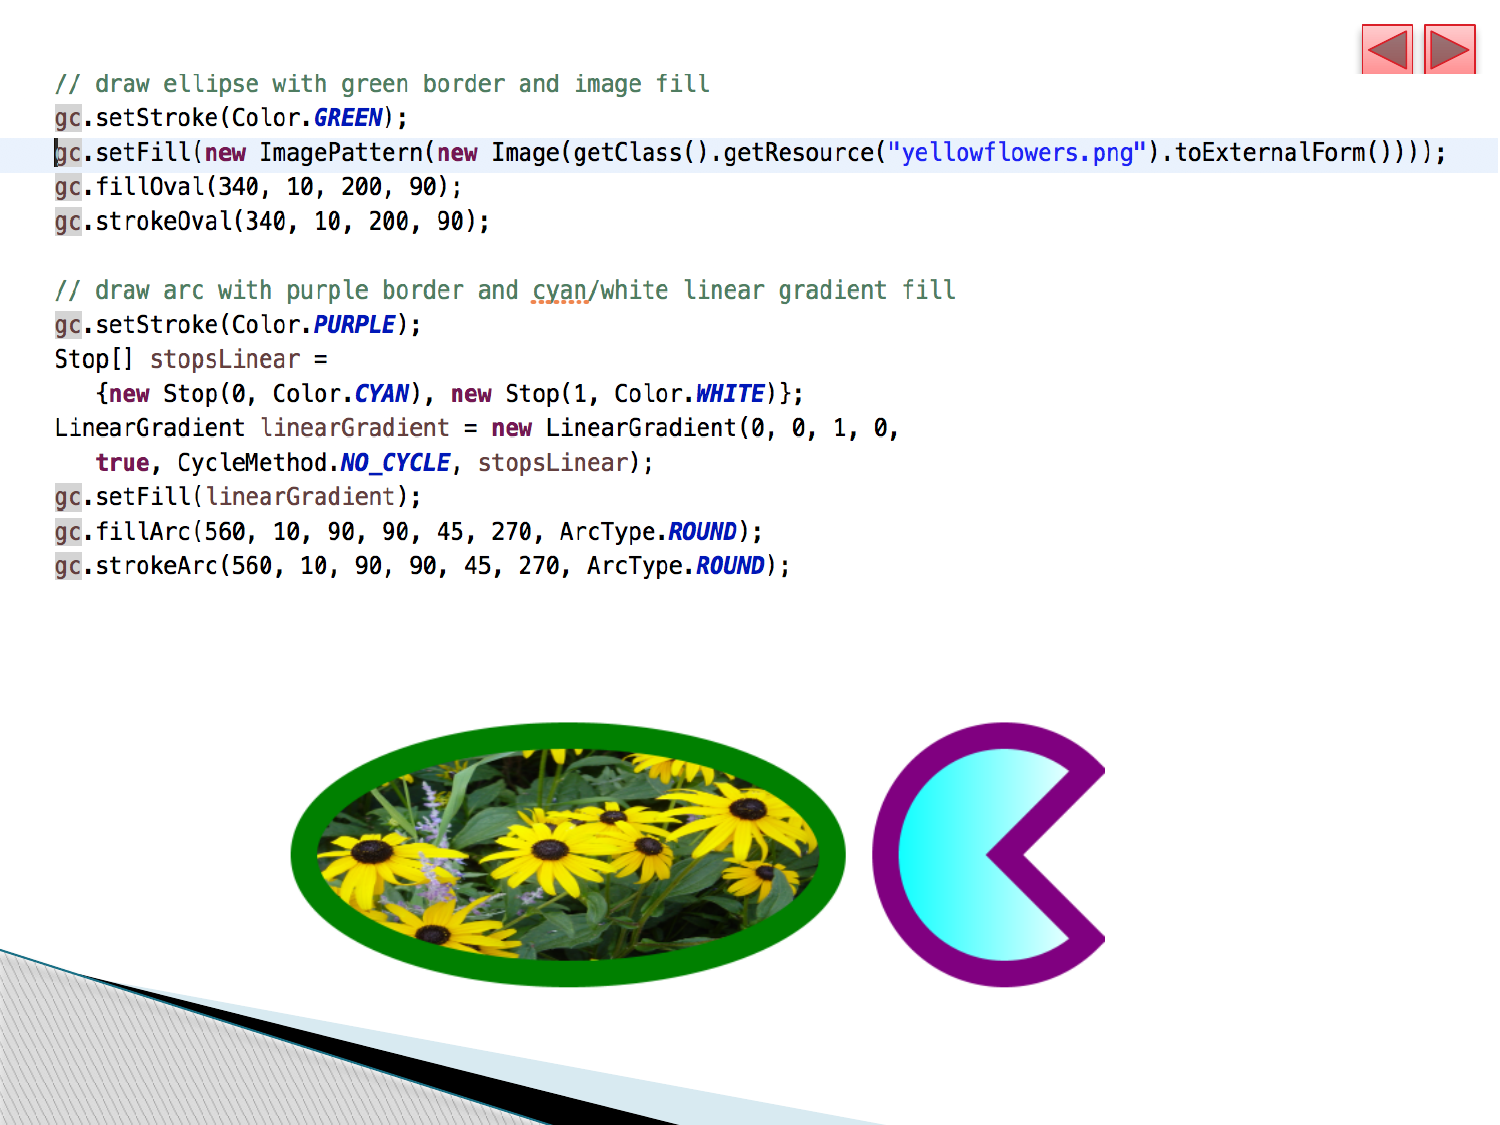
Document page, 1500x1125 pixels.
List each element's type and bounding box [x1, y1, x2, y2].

picture [0, 74, 1498, 584]
picture [274, 712, 1105, 999]
